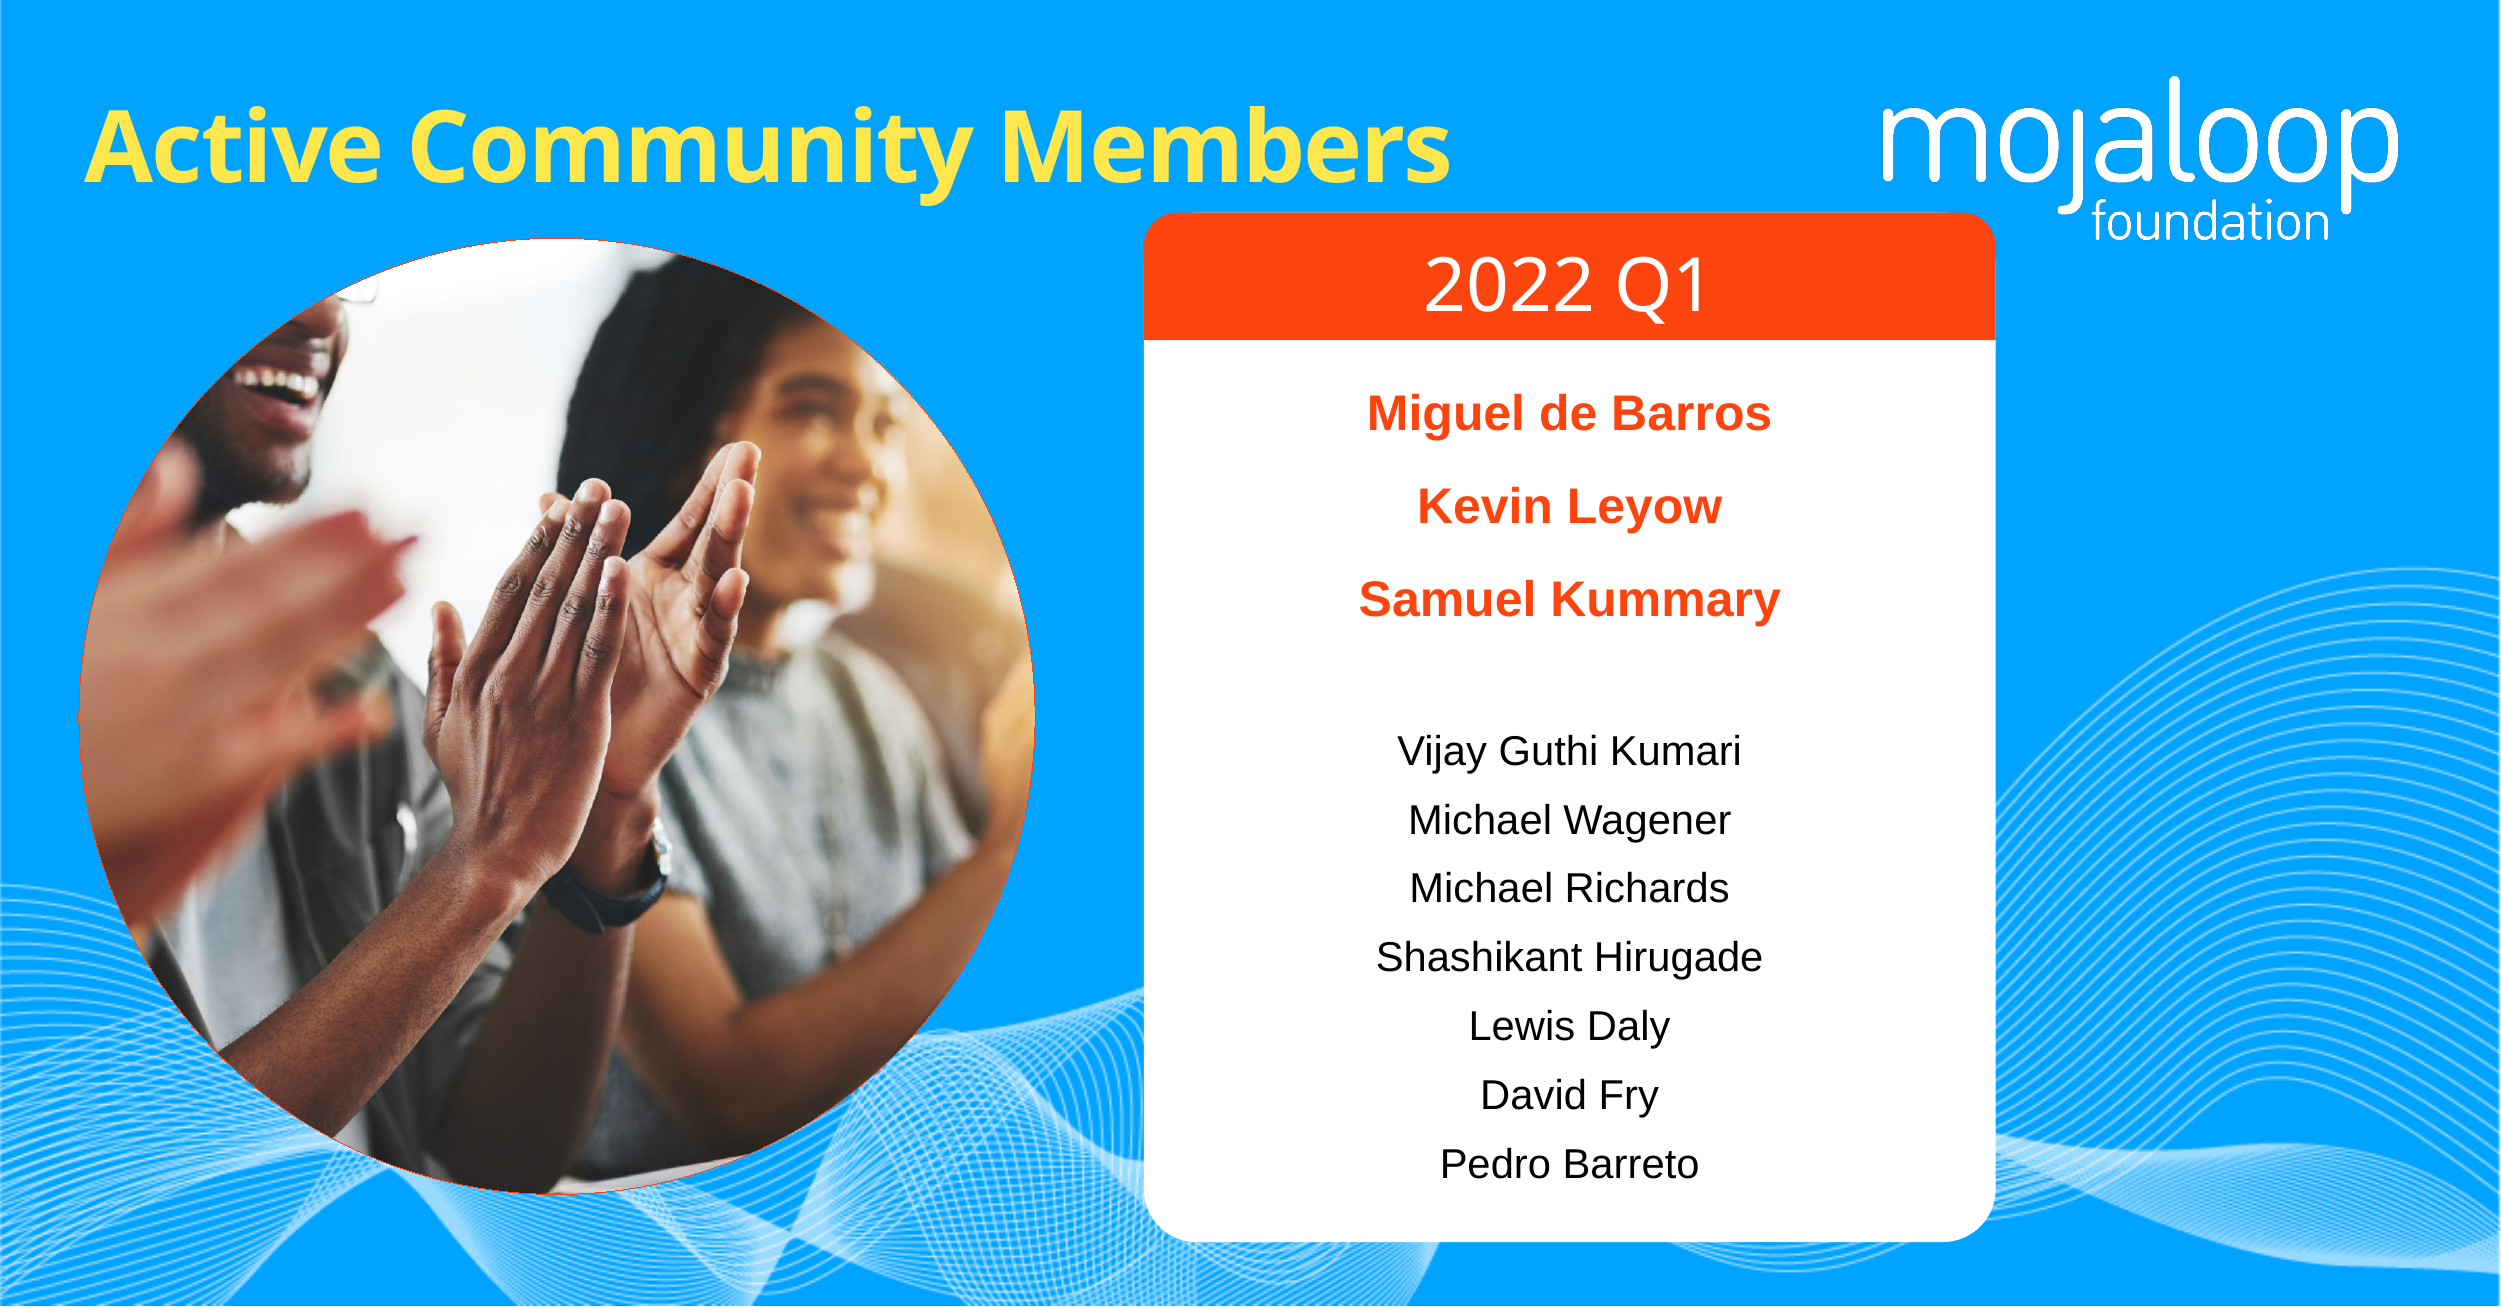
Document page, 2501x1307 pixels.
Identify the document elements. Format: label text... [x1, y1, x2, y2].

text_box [1143, 212, 1996, 1243]
text_box Active Community Members [84, 82, 1820, 203]
picture [0, 0, 2501, 1306]
